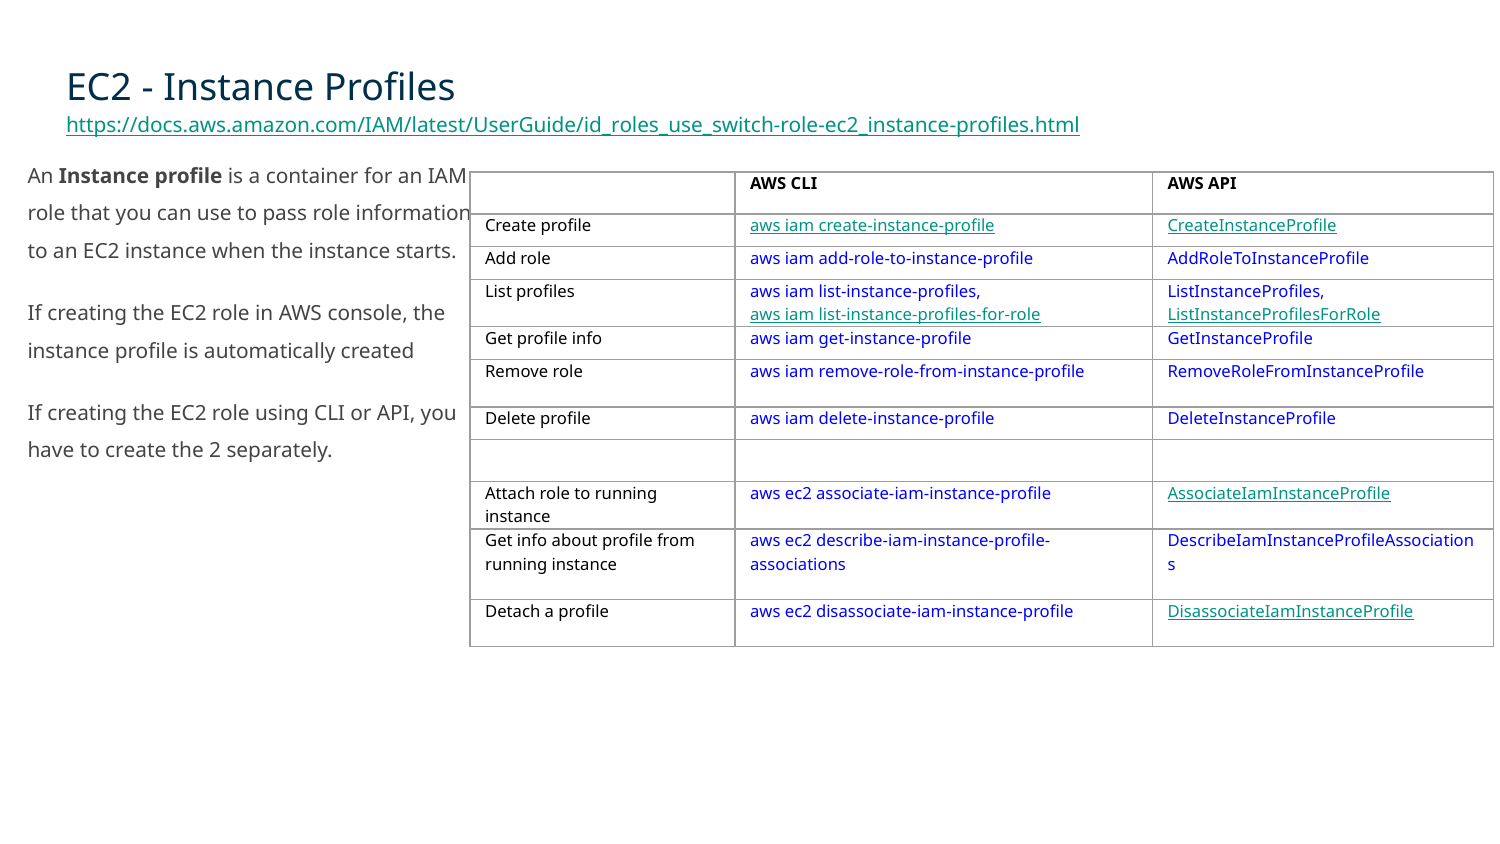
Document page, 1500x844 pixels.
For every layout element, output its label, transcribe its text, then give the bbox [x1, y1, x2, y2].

table_cell aws iam delete-instance-profile [736, 408, 1152, 439]
table_cell DescribeIamInstanceProfileAssociations [1153, 530, 1493, 599]
table_cell aws iam create-instance-profile [736, 215, 1152, 246]
table_cell CreateInstanceProfile [1153, 215, 1493, 246]
table_cell aws ec2 describe-iam-instance-profile-associations [736, 530, 1152, 599]
table_cell List profiles [471, 280, 734, 326]
table_cell DeleteInstanceProfile [1153, 408, 1493, 439]
table_header [471, 173, 734, 213]
table_cell aws iam remove-role-from-instance-profile [736, 360, 1152, 406]
table_cell aws ec2 disassociate-iam-instance-profile [736, 600, 1152, 646]
table_cell RemoveRoleFromInstanceProfile [1153, 360, 1493, 406]
table_cell Detach a profile [471, 600, 734, 646]
table_cell Get profile info [471, 327, 734, 359]
text_box An Instance profile is a container for an IAM role that you can use to pass role information to an EC2 instance when the instance starts. If creating the EC2 role in AWS console, the instance profile is automatically created If creating the EC2 role using CLI or API, you have to create the 2 separately. [12, 150, 505, 643]
table_cell aws iam get-instance-profile [736, 327, 1152, 359]
table_cell aws ec2 associate-iam-instance-profile [736, 482, 1152, 528]
table_cell AddRoleToInstanceProfile [1153, 247, 1493, 279]
table_cell DisassociateIamInstanceProfile [1153, 600, 1493, 646]
title EC2 - Instance Profiles https://docs.aws.amazon.com/IAM/latest/UserGuide/id_roles_use_switch-role-ec2_instance-profiles.html [51, 41, 1392, 166]
table_cell Get info about profile from running instance [471, 530, 734, 599]
table_cell aws iam add-role-to-instance-profile [736, 247, 1152, 279]
table_cell [1153, 440, 1493, 481]
table_cell GetInstanceProfile [1153, 327, 1493, 359]
table_cell Delete profile [471, 408, 734, 439]
table_cell [471, 440, 734, 481]
table_header AWS CLI [736, 173, 1152, 213]
table_cell Add role [471, 247, 734, 279]
table_cell [736, 440, 1152, 481]
table_cell Create profile [471, 215, 734, 246]
table_cell Remove role [471, 360, 734, 406]
table_cell aws iam list-instance-profiles, aws iam list-instance-profiles-for-role [736, 280, 1152, 326]
table_header AWS API [1153, 173, 1493, 213]
table_cell Attach role to running instance [471, 482, 734, 528]
table_cell AssociateIamInstanceProfile [1153, 482, 1493, 528]
table_cell ListInstanceProfiles, ListInstanceProfilesForRole [1153, 280, 1493, 326]
